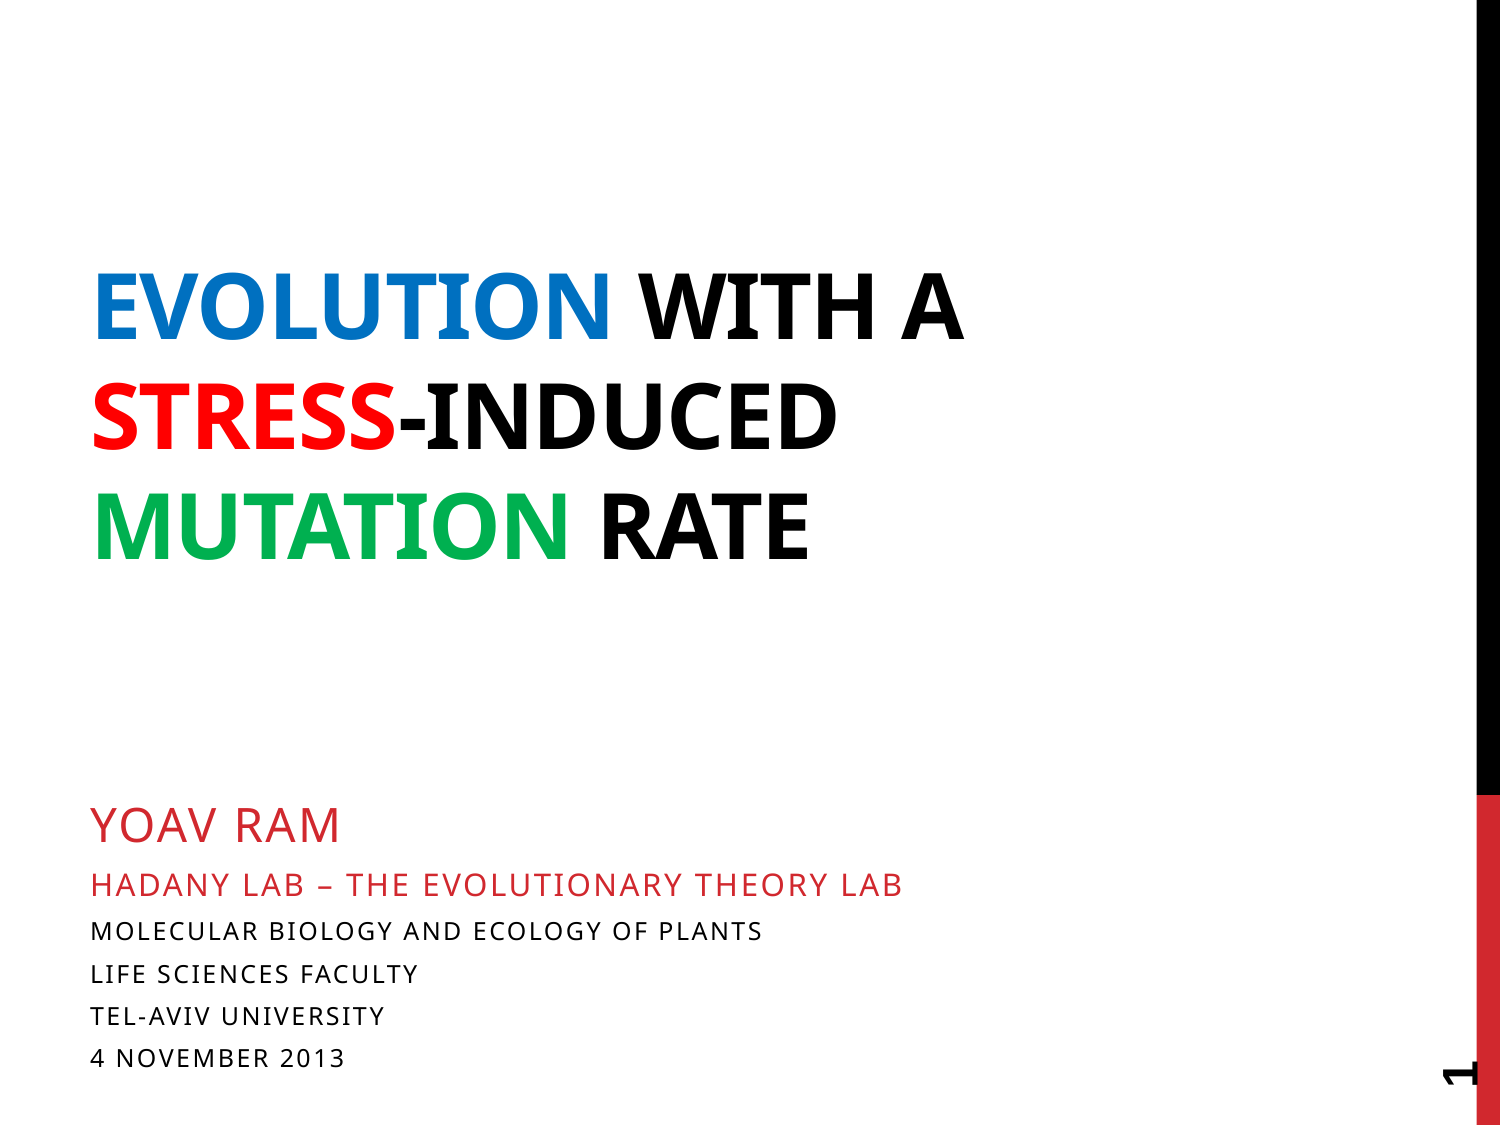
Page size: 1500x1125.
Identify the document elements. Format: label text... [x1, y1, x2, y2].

subtitle Yoav ram Hadany lab – the Evolutionary theory lab Molecular biology and ecology of plants Life sciences faculty Tel-aviv University 4 November 2013 [75, 787, 1200, 1083]
title evolution with a STRESS-induced mutation rate [75, 37, 1350, 788]
slide_number 1 [1427, 887, 1488, 1104]
